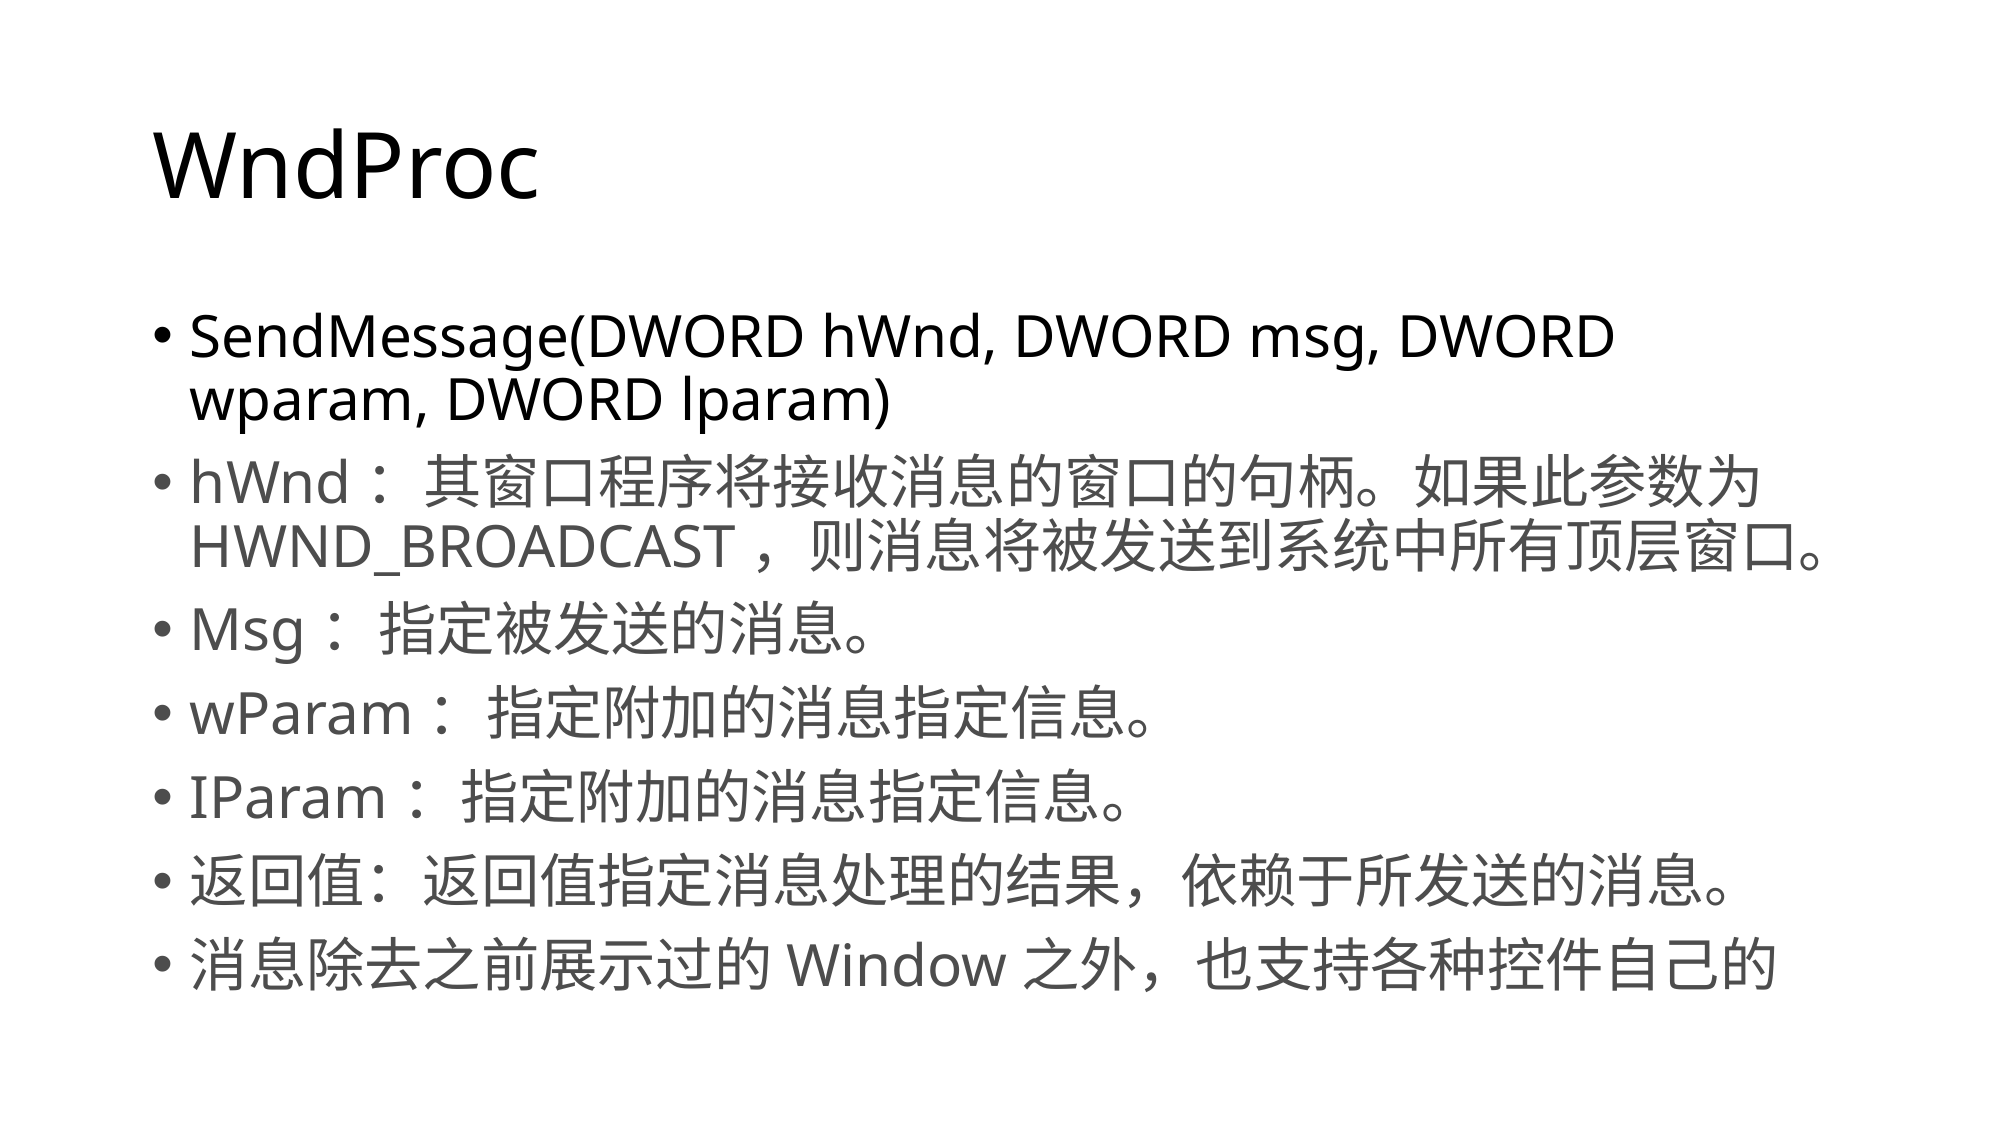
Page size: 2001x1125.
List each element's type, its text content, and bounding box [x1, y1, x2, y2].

list SendMessage(DWORD hWnd, DWORD msg, DWORD wparam, DWORD lparam) hWnd：其窗口程序将接收消息的窗口的句柄。如果此参数为HWND_BROADCAST，则消息将被发送到系统中所有顶层窗口。 Msg：指定被发送的消息。 wParam：指定附加的消息指定信息。 IParam：指定附加的消息指定信息。 返回值：返回值指定消息处理的结果，依赖于所发送的消息。 消息除去之前展示过的Window之外，也支持各种控件自己的 [137, 299, 1863, 1076]
title WndProc [137, 59, 1863, 278]
